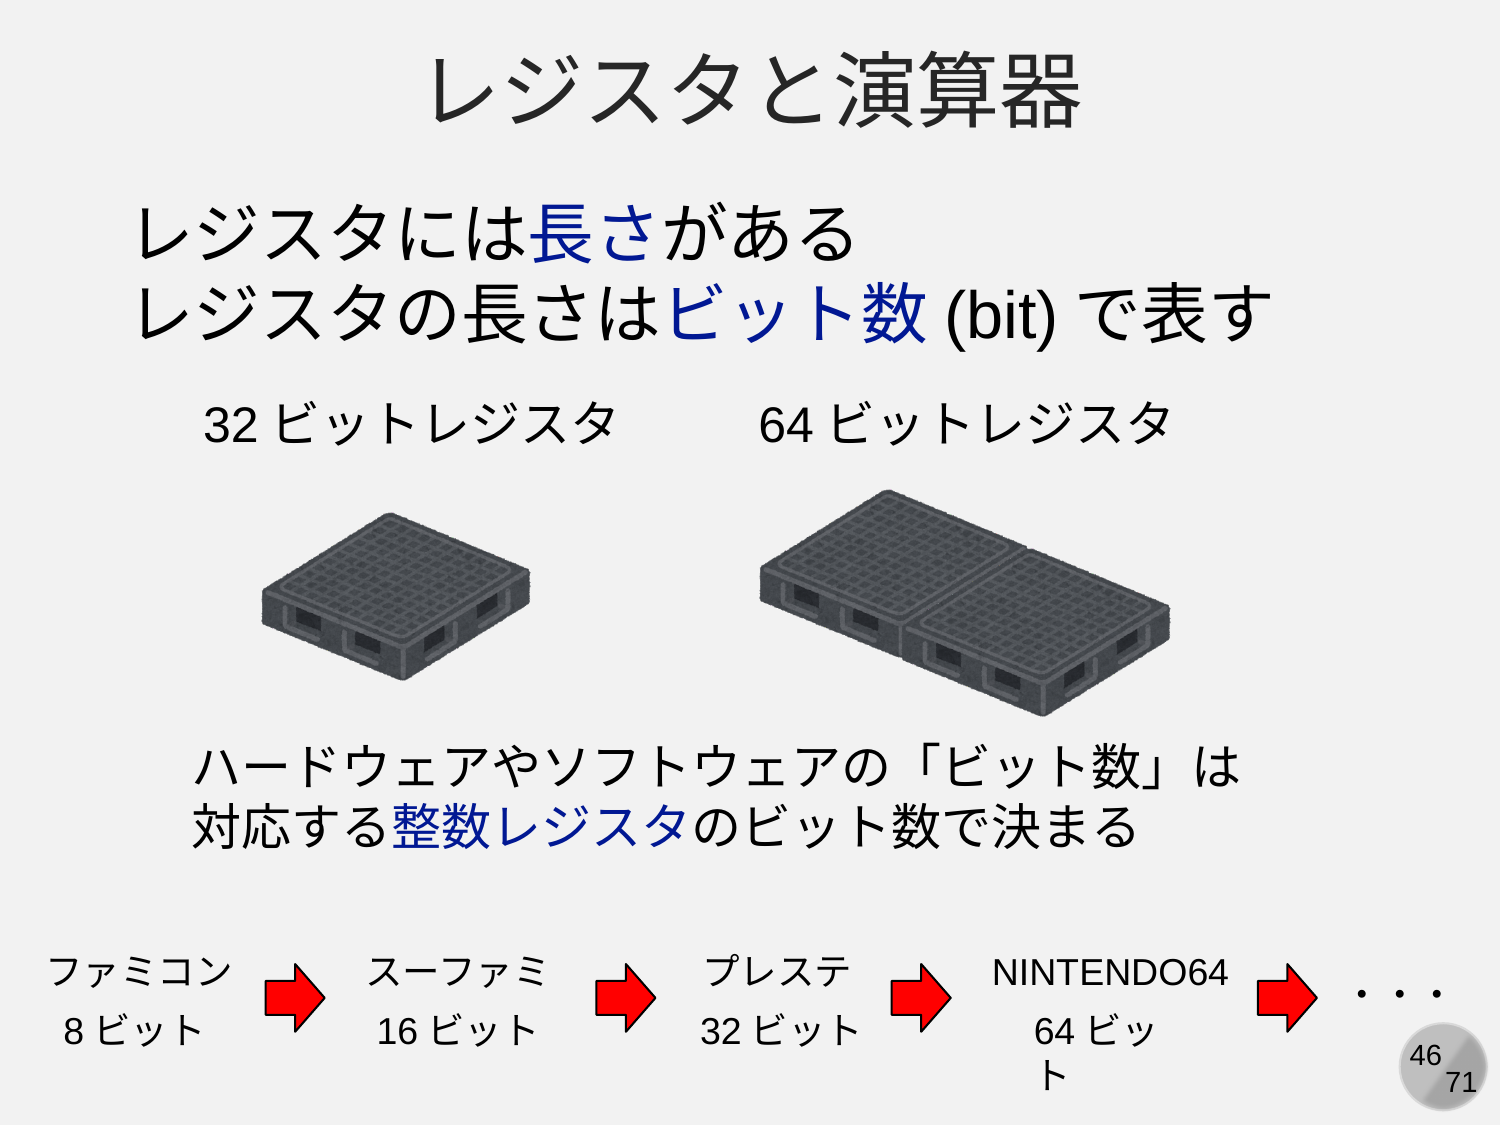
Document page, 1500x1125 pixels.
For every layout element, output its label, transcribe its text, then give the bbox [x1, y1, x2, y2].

text_box 64ビットレジスタ [743, 385, 1191, 460]
text_box スーファミ [350, 940, 566, 1001]
text_box 8ビット [48, 999, 221, 1060]
text_box 32ビットレジスタ [188, 385, 636, 460]
text_box NINTENDO64 [977, 940, 1294, 1001]
text_box 32ビット [685, 999, 878, 1060]
text_box ファミコン [30, 940, 248, 1001]
picture [253, 479, 536, 716]
text_box ・・・ [1328, 964, 1483, 1024]
text_box プレステ [687, 940, 868, 999]
picture [751, 456, 1176, 752]
text_box レジスタには長さがある レジスタの長さはビット数(bit)で表す [112, 184, 1290, 360]
text_box [890, 963, 952, 1033]
list レジスタと演算器 [0, 31, 1500, 155]
text_box ハードウェアやソフトウェアの「ビット数」は 対応する整数レジスタのビット数で決まる [176, 727, 1257, 863]
text_box 64ビット [1019, 999, 1211, 1105]
text_box [1256, 963, 1318, 1033]
text_box [264, 963, 326, 1033]
text_box [595, 963, 657, 1033]
text_box 16ビット [361, 999, 555, 1060]
